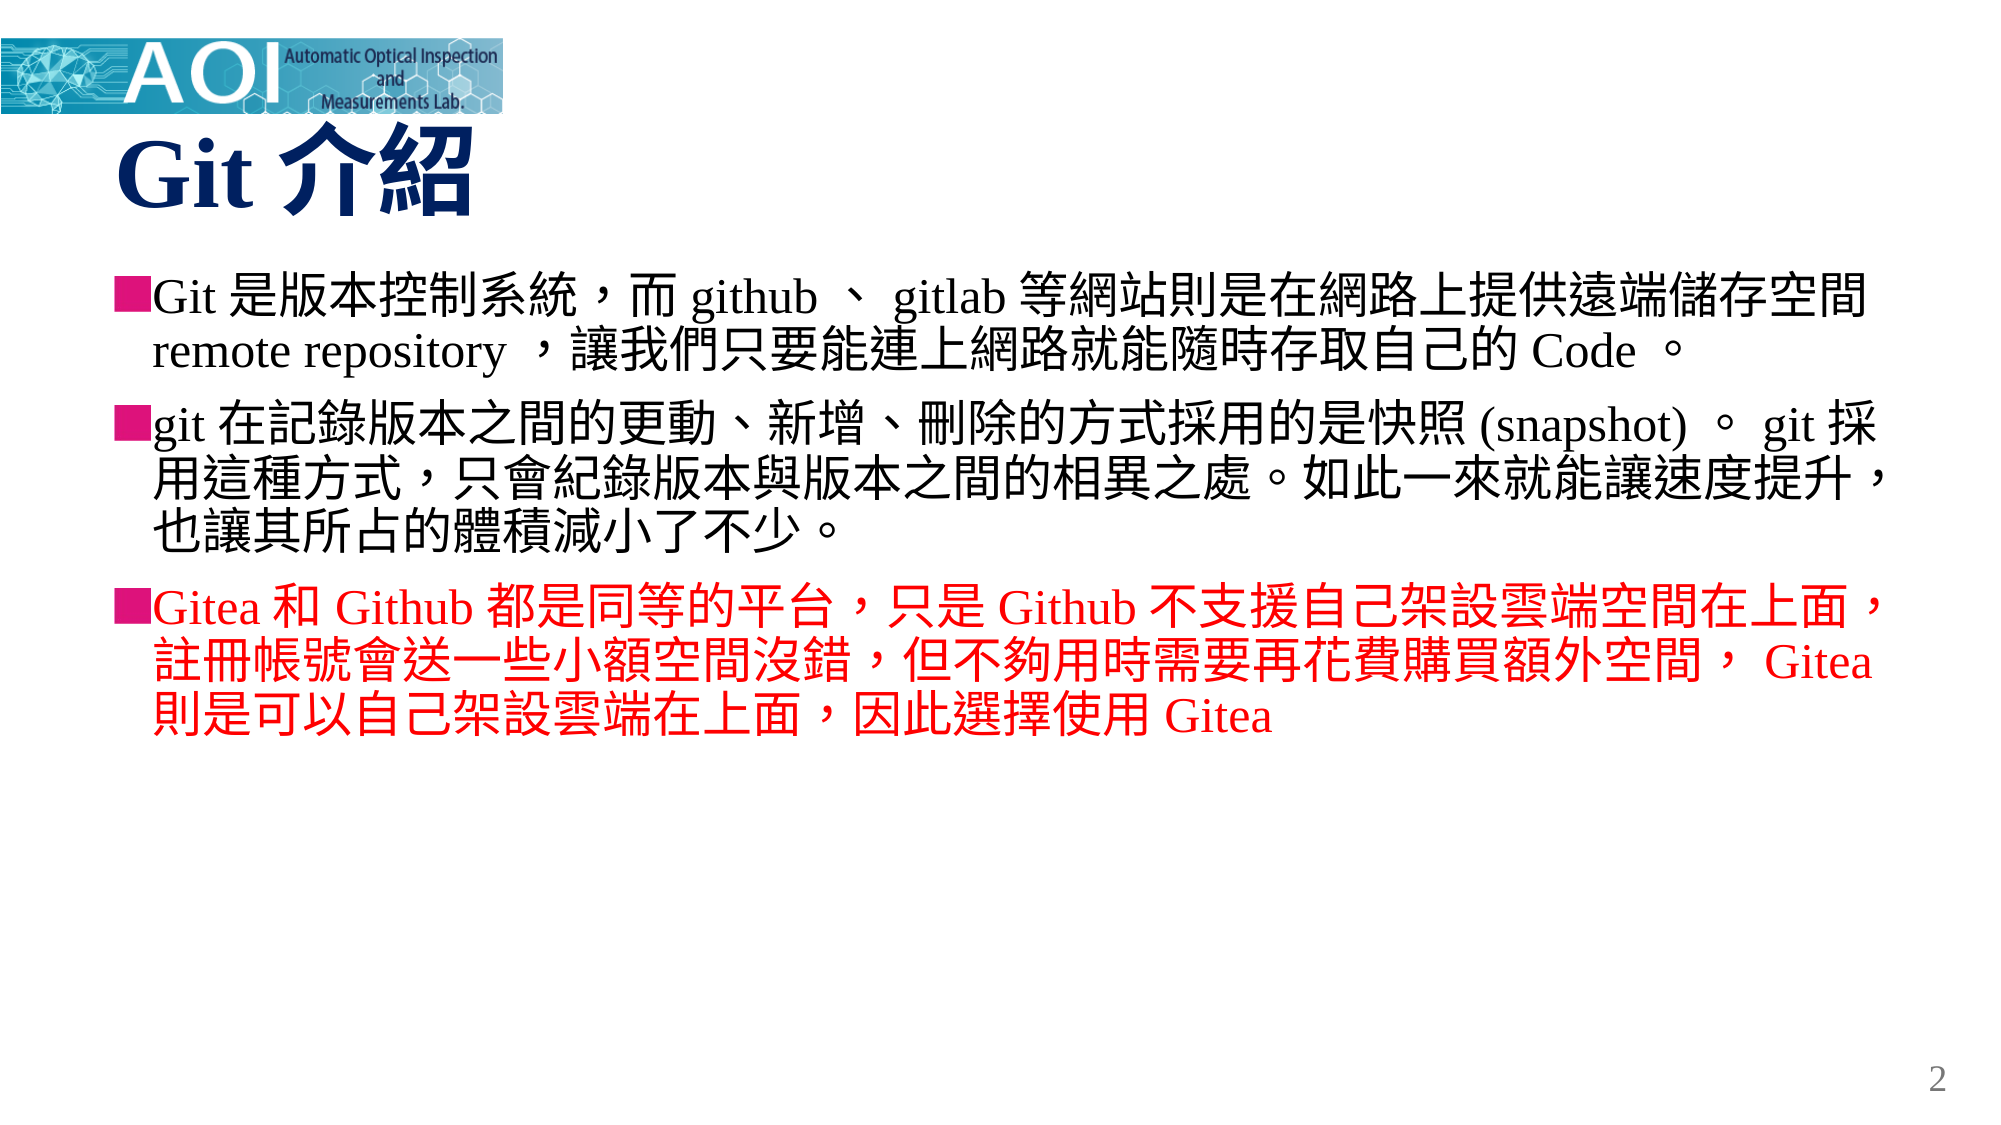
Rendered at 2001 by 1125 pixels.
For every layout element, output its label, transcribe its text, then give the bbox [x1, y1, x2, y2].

list Git是版本控制系統，而github、gitlab等網站則是在網路上提供遠端儲存空間remote repository，讓我們只要能連上網路就能隨時存取自己的Code。 git在記錄版本之間的更動、新增、刪除的方式採用的是快照(snapshot)。git採用這種方式，只會紀錄版本與版本之間的相異之處。如此一來就能讓速度提升，也讓其所占的體積減小了不少。 Gitea和Github都是同等的平台，只是Github不支援自己架設雲端空間在上面，註冊帳號會送一些小額空間沒錯，但不夠用時需要再花費購買額外空間，Gitea則是可以自己架設雲端在上面，因此選擇使用Gitea [99, 262, 1900, 1005]
picture [114, 588, 151, 624]
picture [114, 405, 151, 441]
picture [0, 38, 503, 114]
title Git介紹 [99, 117, 1900, 233]
picture [114, 276, 151, 312]
